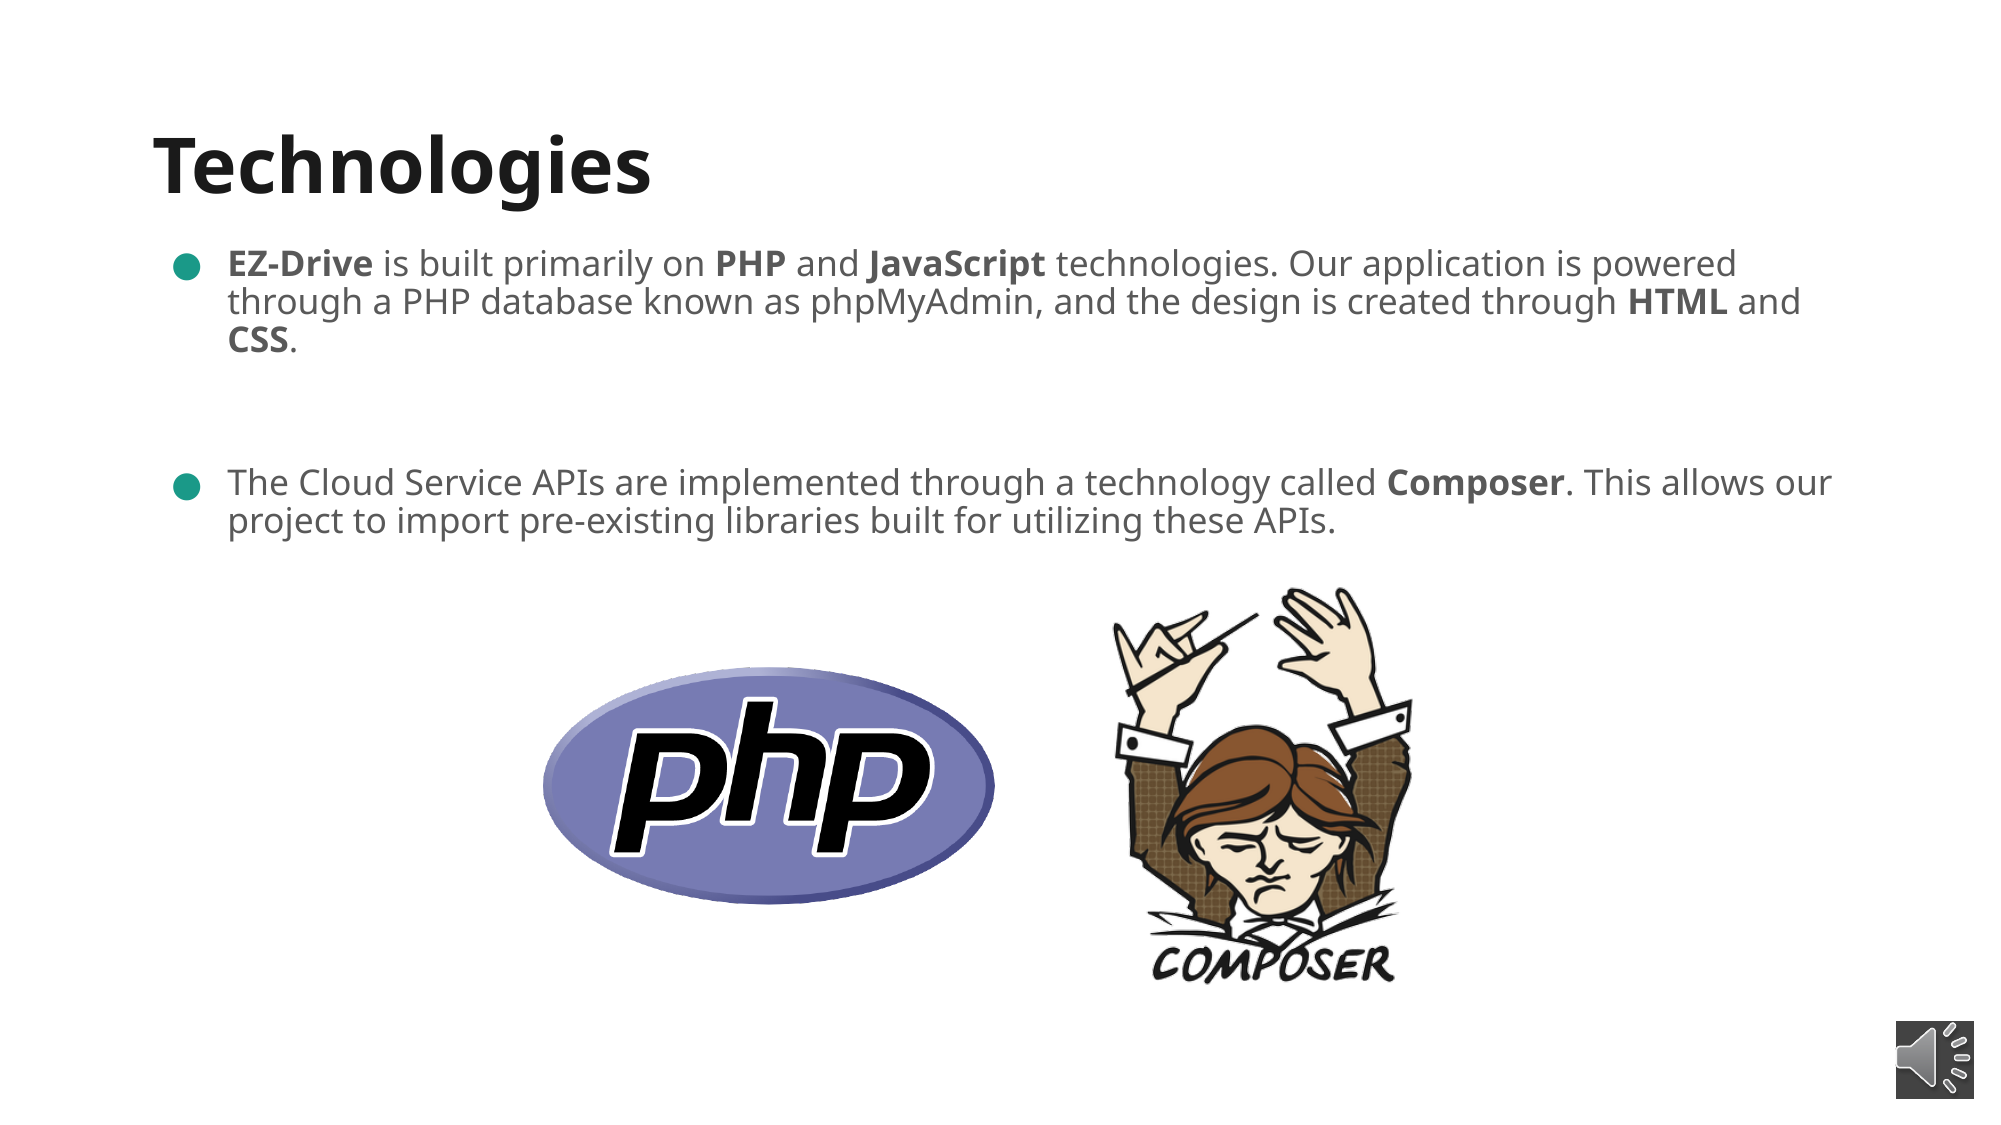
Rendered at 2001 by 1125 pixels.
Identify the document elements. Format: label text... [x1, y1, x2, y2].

title Technologies [137, 59, 1863, 237]
list EZ-Drive is built primarily on PHP and JavaScript technologies. Our application is powered through a PHP database known as phpMyAdmin, and the design is created through HTML and CSS. The Cloud Service APIs are implemented through a technology called Composer. This allows our project to import pre-existing libraries built for utilizing these APIs. [137, 237, 1863, 952]
picture [1894, 1019, 1976, 1101]
picture [1099, 583, 1430, 989]
picture [536, 660, 1001, 912]
